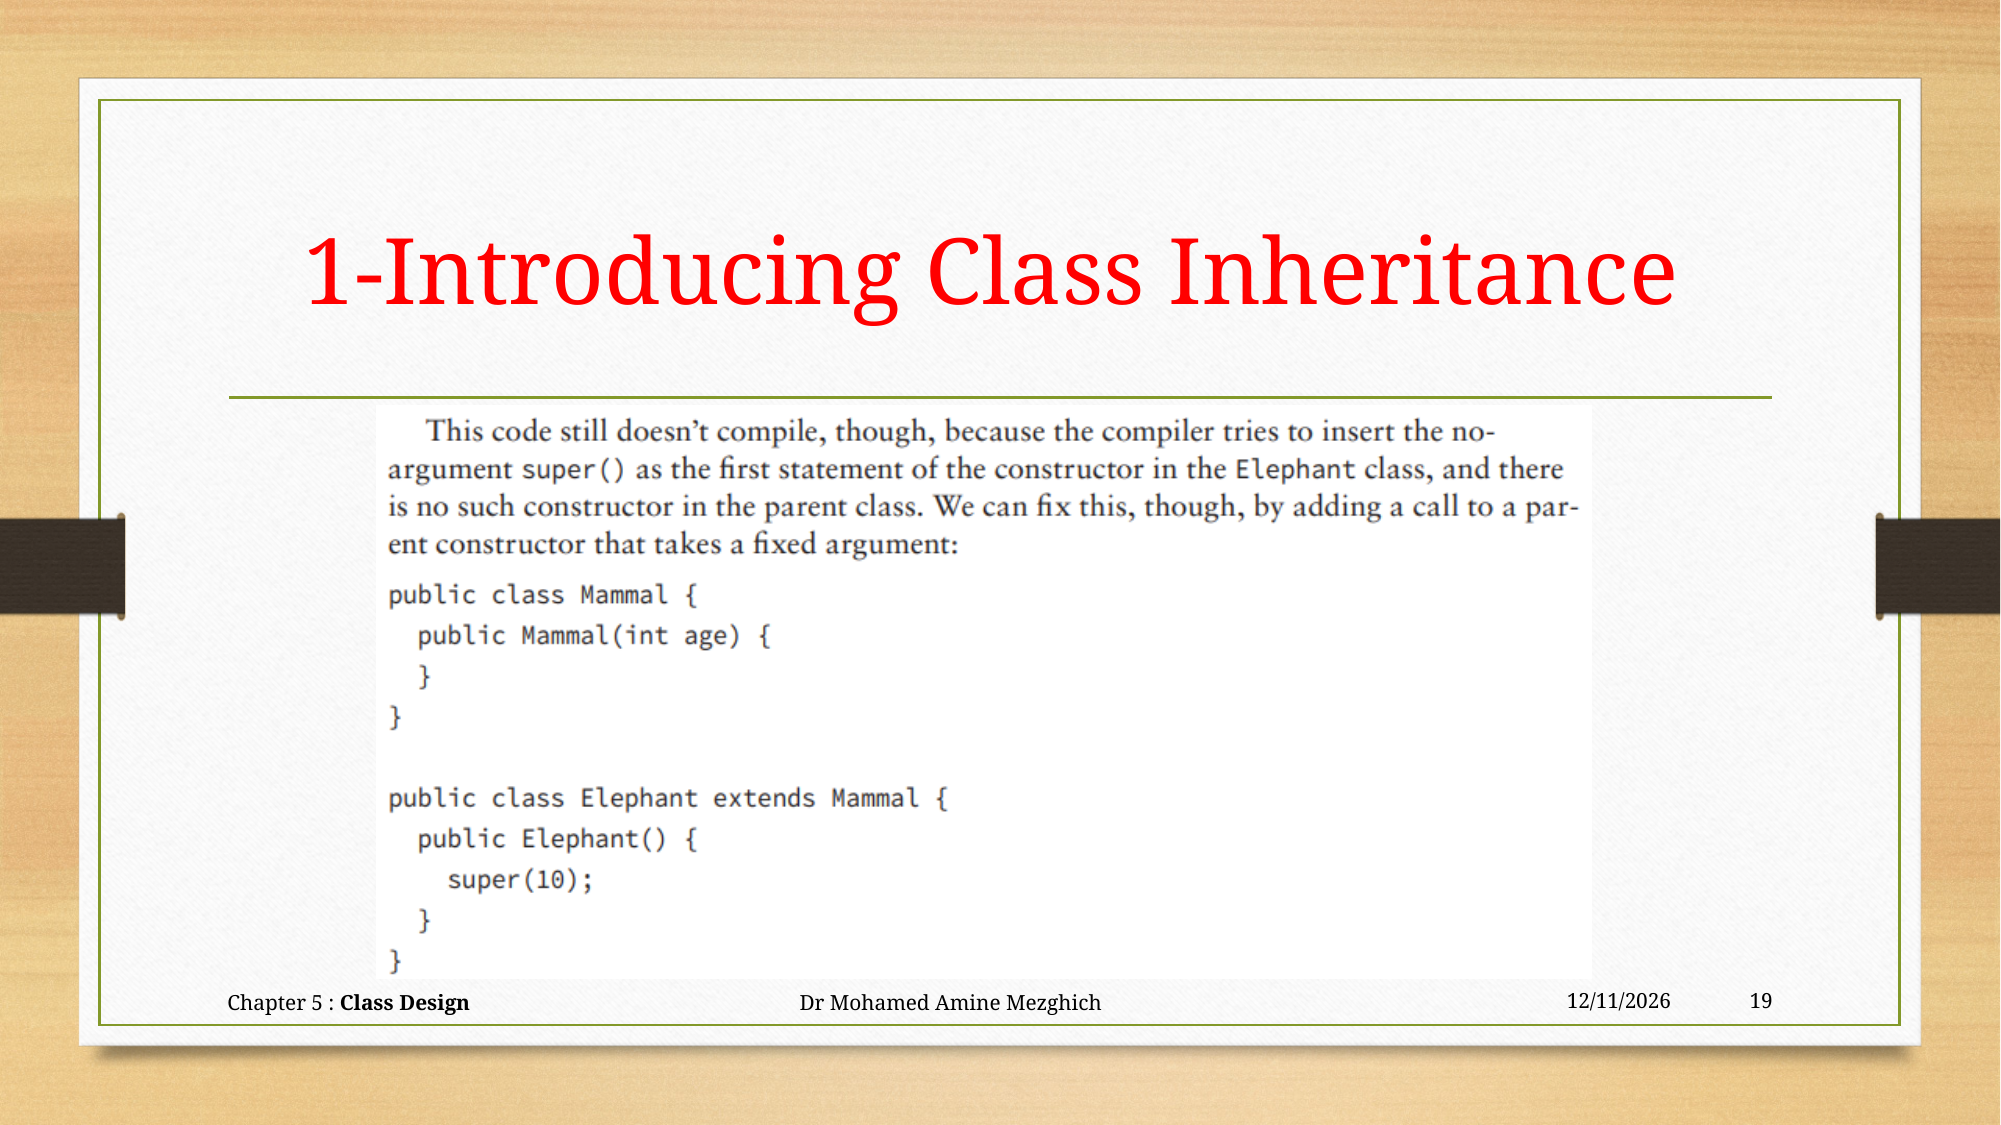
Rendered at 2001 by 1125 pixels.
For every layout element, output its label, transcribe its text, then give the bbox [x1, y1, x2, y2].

slide_number 19 [1698, 979, 1788, 1025]
title 1-Introducing Class Inheritance [189, 161, 1819, 375]
footer Chapter 5 : Class Design Dr Mohamed Amine Mezghich [212, 979, 1411, 1025]
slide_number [1423, 979, 1686, 1025]
picture [0, 0, 2001, 1125]
